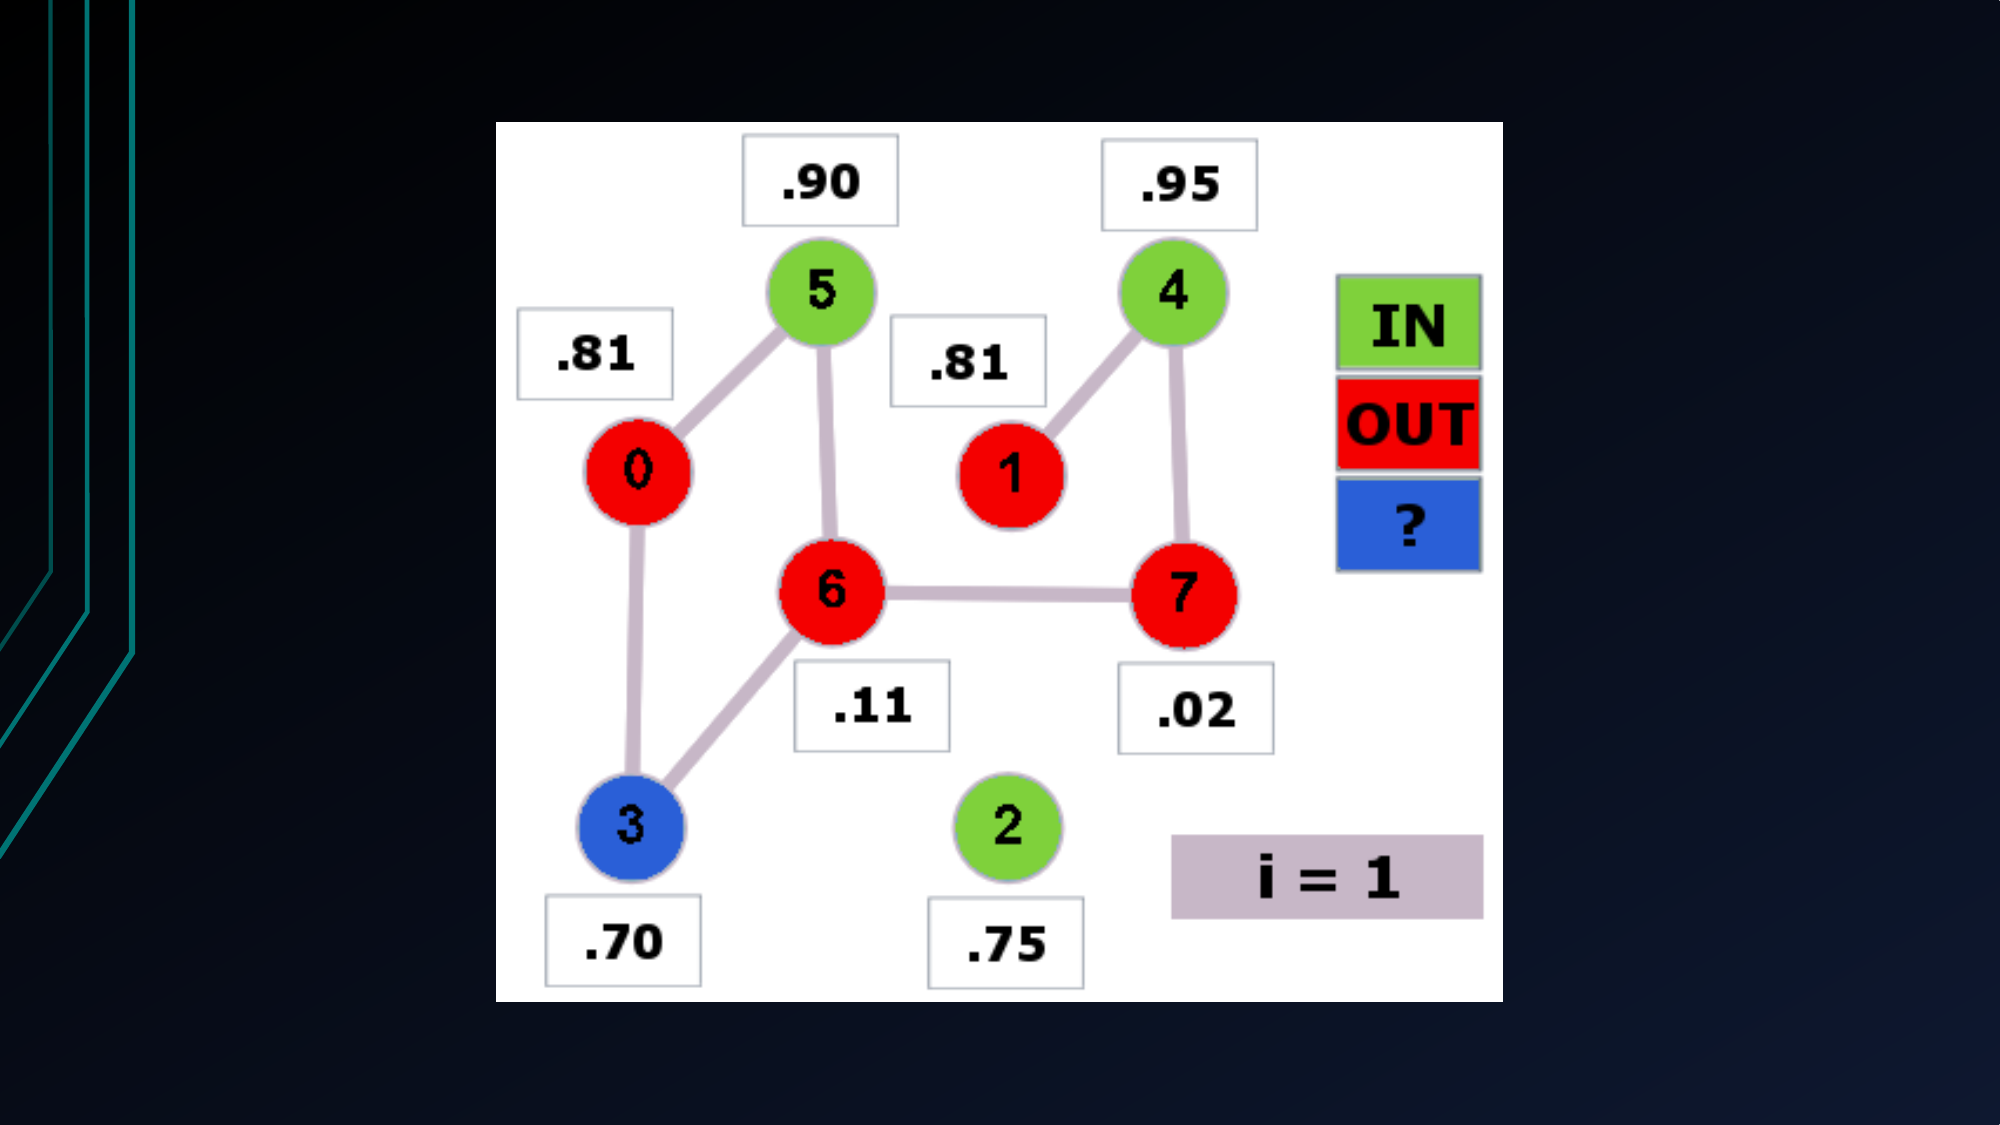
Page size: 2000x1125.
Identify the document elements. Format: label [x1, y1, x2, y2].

picture [496, 122, 1503, 1003]
